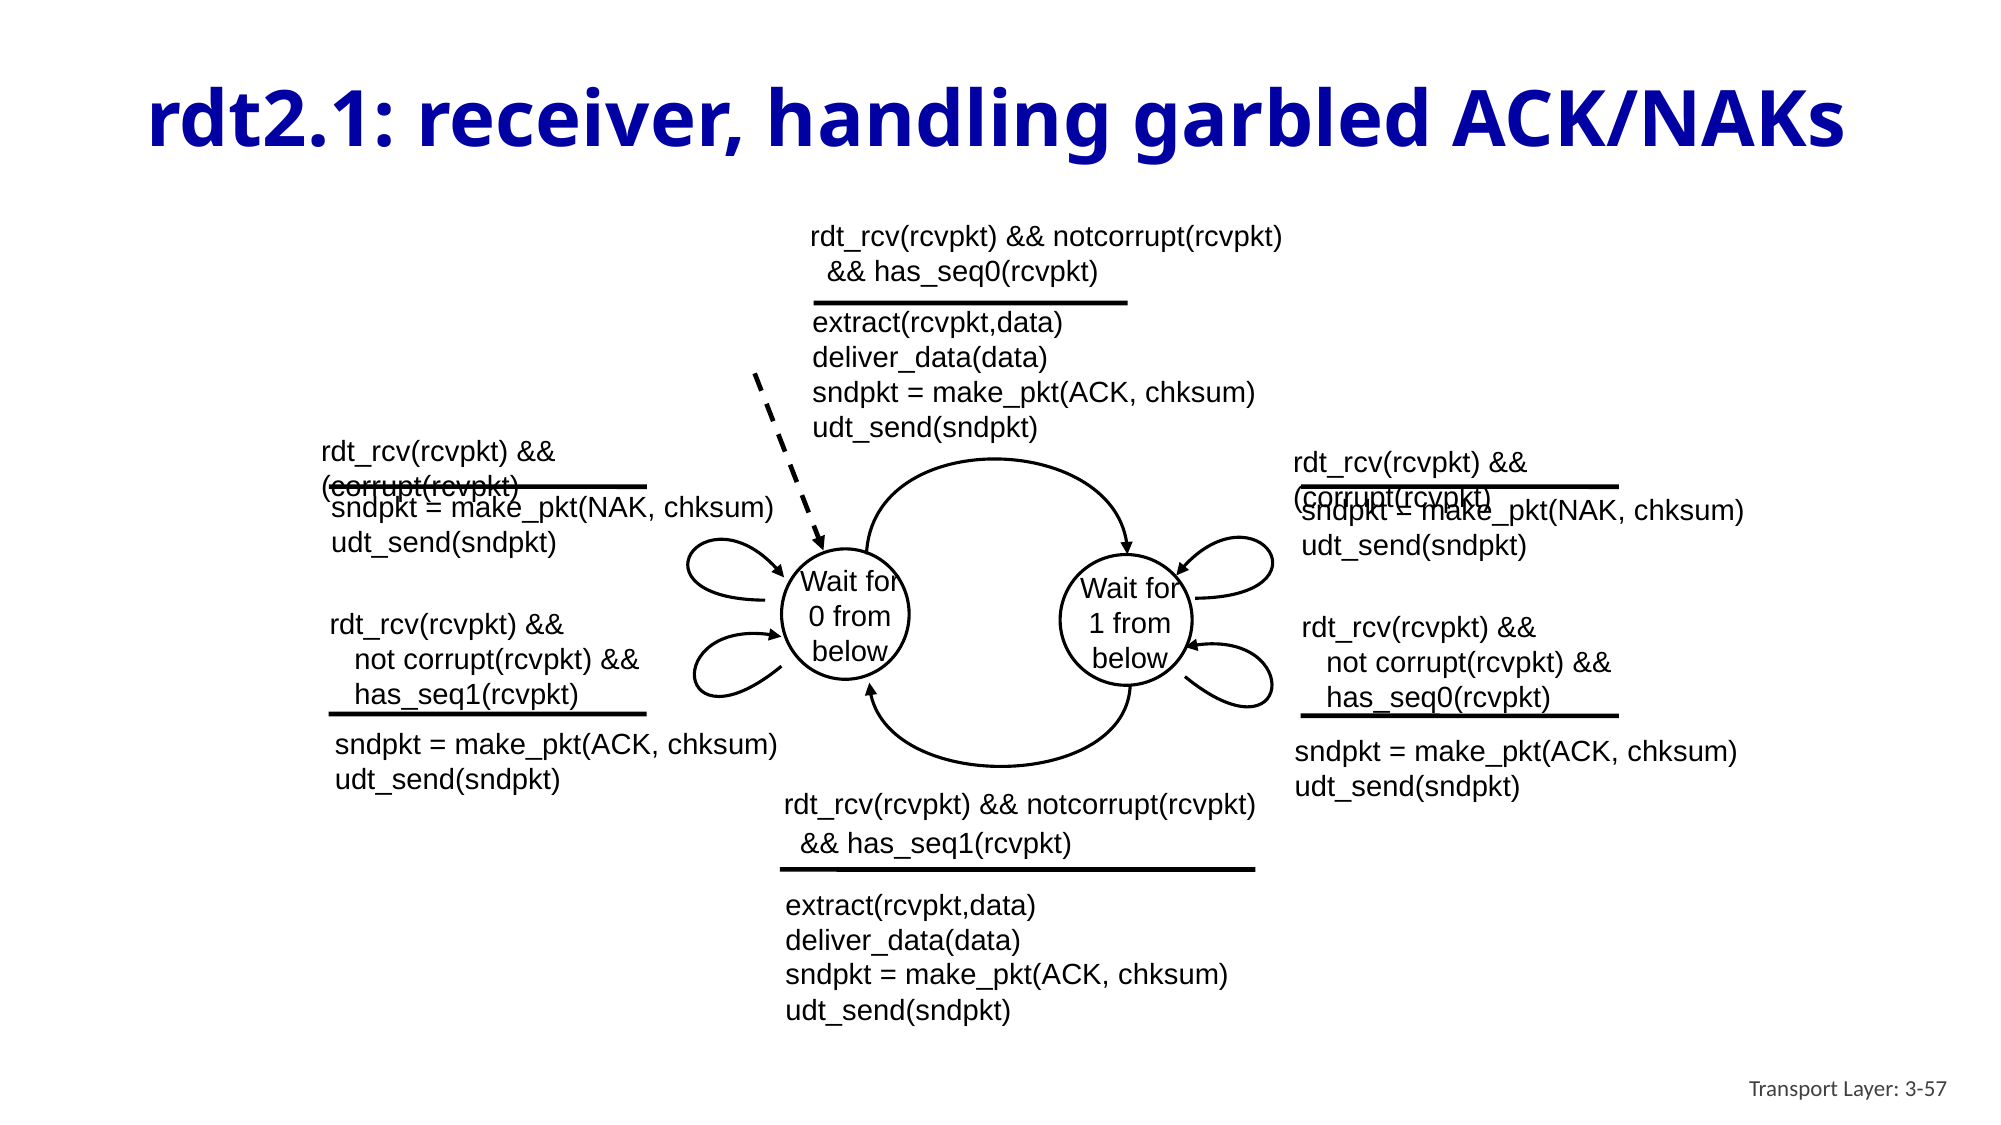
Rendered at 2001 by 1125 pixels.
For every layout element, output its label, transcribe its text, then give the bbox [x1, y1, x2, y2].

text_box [1060, 555, 1178, 686]
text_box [795, 209, 1449, 555]
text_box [1174, 435, 1784, 630]
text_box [306, 425, 813, 632]
slide_number Transport Layer: 3-57 [1512, 1056, 1963, 1117]
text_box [1178, 601, 1762, 792]
title rdt2.1: receiver, handling garbled ACK/NAKs [131, 47, 1952, 195]
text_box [314, 632, 803, 785]
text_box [768, 682, 1403, 1042]
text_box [803, 555, 916, 680]
